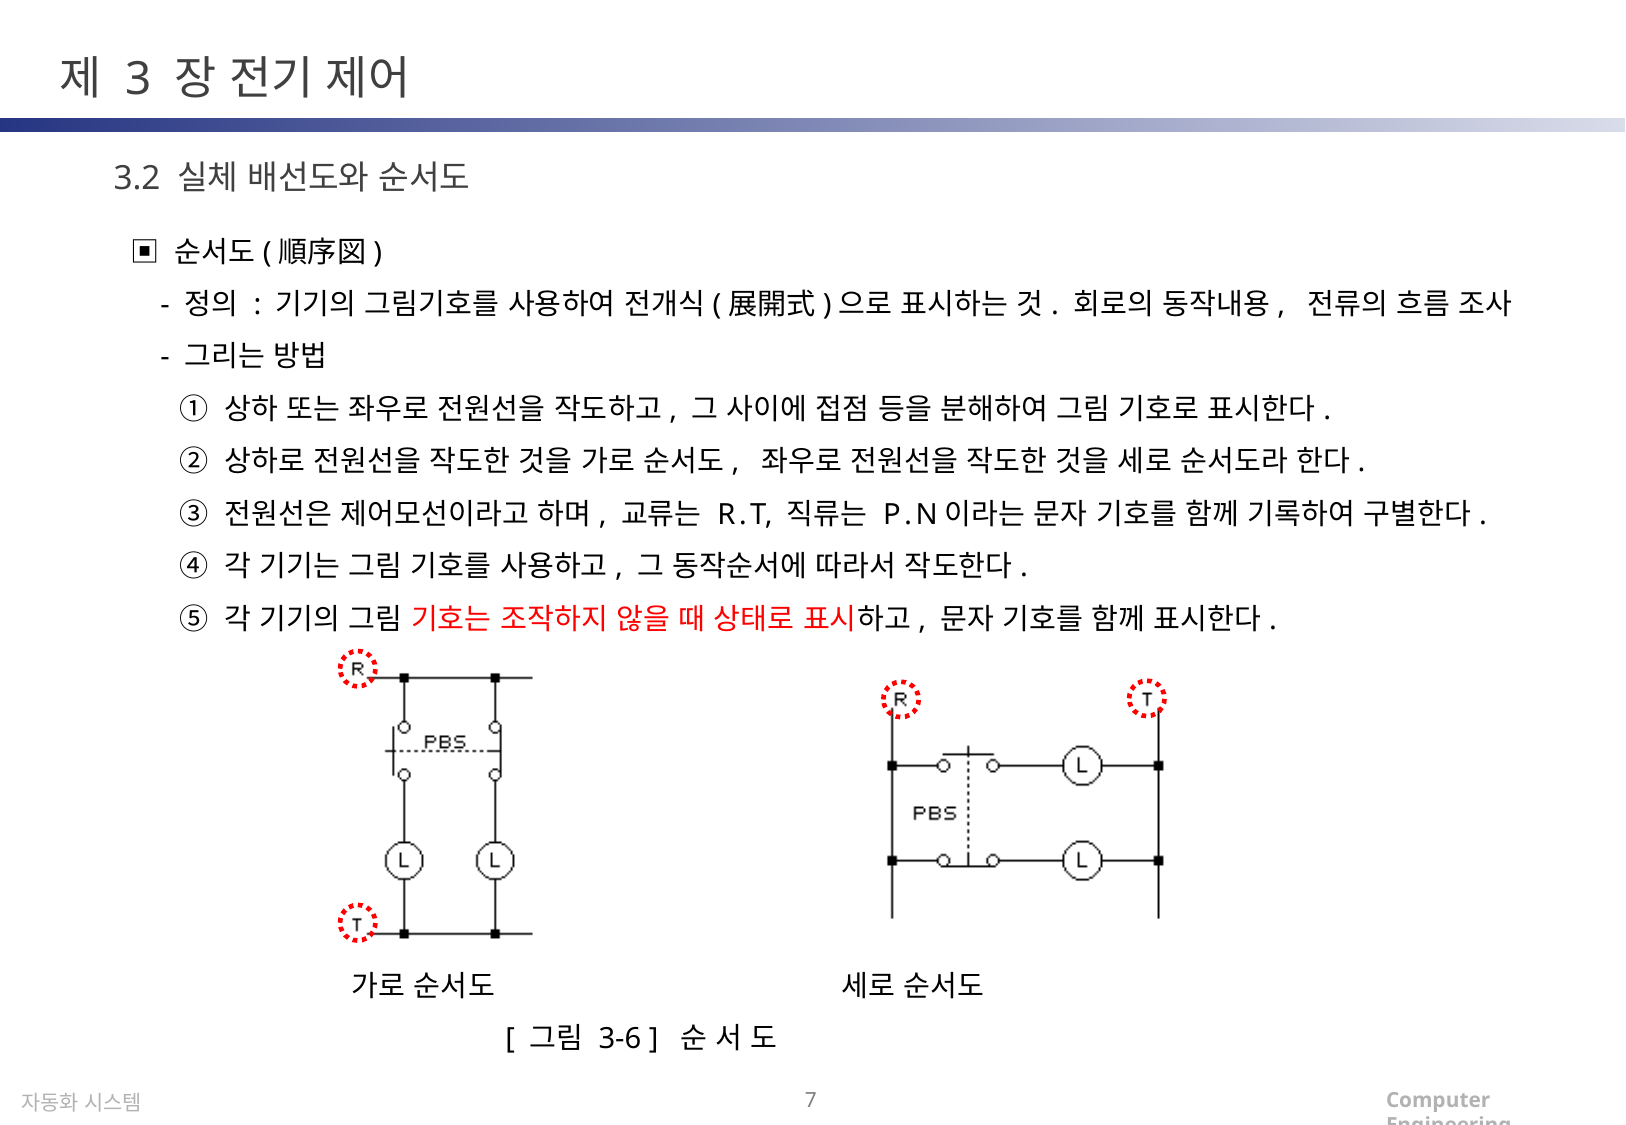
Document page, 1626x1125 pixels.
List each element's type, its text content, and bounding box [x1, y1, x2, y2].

text_box 제 3 장 전기 제어 [44, 39, 1522, 120]
picture [339, 650, 553, 948]
text_box ▣ 순서도(順序図) - 정의 : 기기의 그림기호를 사용하여 전개식(展開式)으로 표시하는 것. 회로의 동작내용, 전류의 흐름 조사 - 그리는 방법 ① 상하 또는 좌우로 전원선을 작도하고, 그 사이에 접점 등을 분해하여 그림 기호로 표시한다. ② 상하로 전원선을 작도한 것을 가로 순서도, 좌우로 전원선을 작도한 것을 세로 순서도라 한다. ③ 전원선은 제어모선이라고 하며, 교류는 R․T, 직류는 P․N이라는 문자 기호를 함께 기록하여 구별한다. ④ 각 기기는 그림 기호를 사용하고, 그 동작순서에 따라서 작도한다. ⑤ 각 기기의 그림 기호는 조작하지 않을 때 상태로 표시하고, 문자 기호를 함께 표시한다. 가로 순서도 세로 순서도 [ 그림 3-6 ] 순 서 도 [115, 207, 1610, 1062]
text_box 3.2 실체 배선도와 순서도 [98, 148, 495, 204]
picture [865, 656, 1179, 977]
